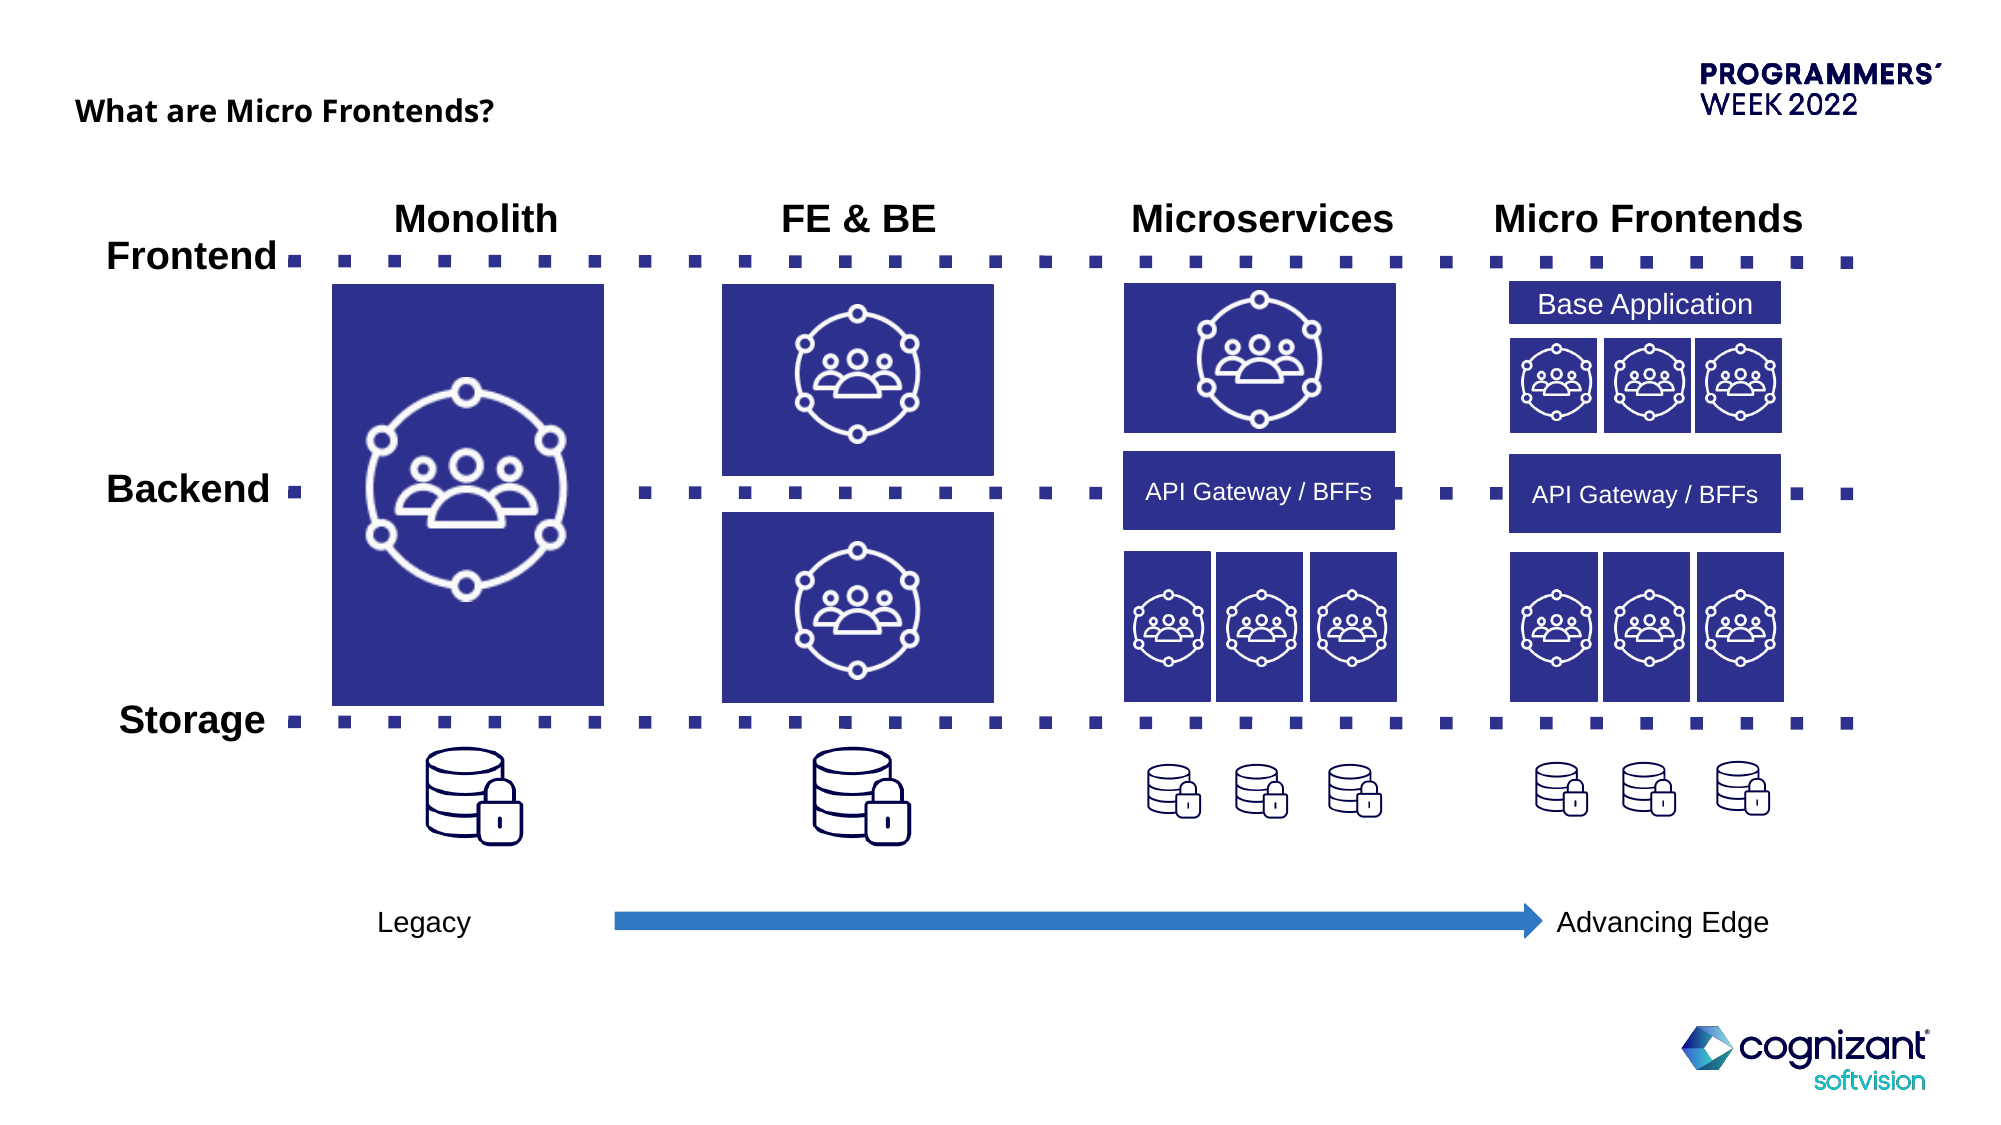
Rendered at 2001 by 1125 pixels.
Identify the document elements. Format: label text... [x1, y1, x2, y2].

text_box Legacy [362, 888, 645, 953]
picture [1663, 1005, 1949, 1110]
text_box Advancing Edge [1541, 888, 1862, 954]
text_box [90, 177, 1864, 850]
text_box [615, 904, 1542, 938]
picture [1677, 51, 1942, 129]
title What are Micro Frontends? [75, 91, 1848, 142]
